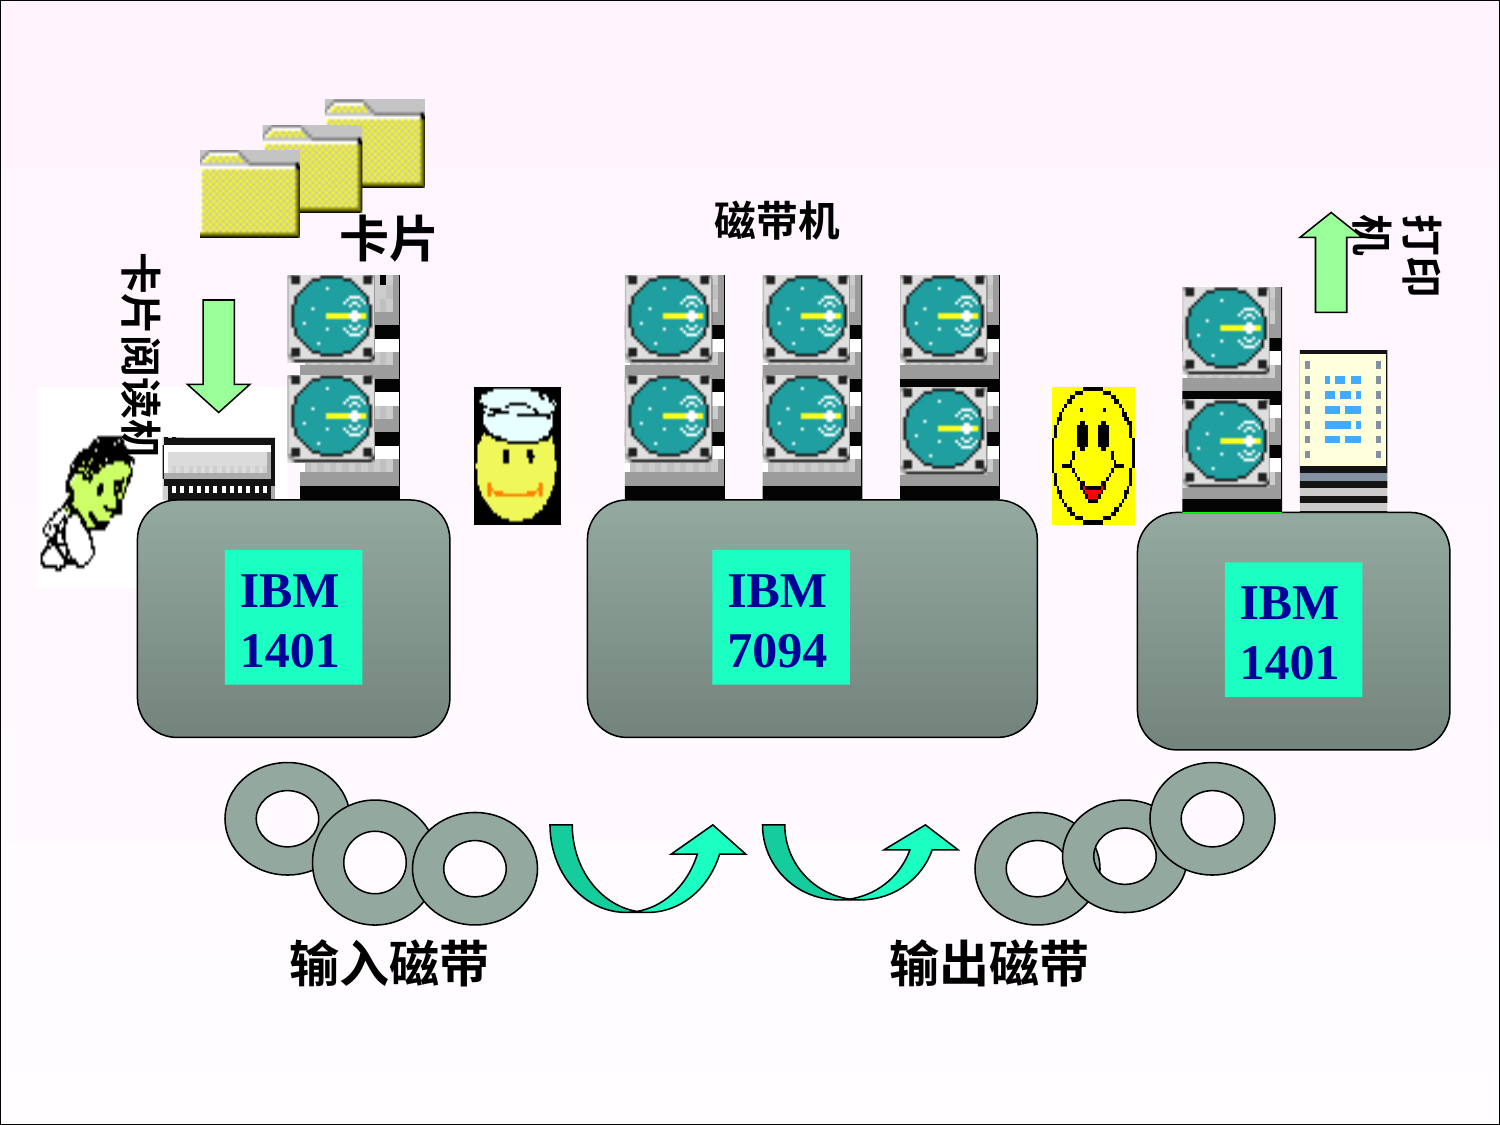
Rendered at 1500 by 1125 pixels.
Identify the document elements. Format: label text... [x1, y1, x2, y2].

text_box [225, 762, 349, 876]
text_box 输入磁带 [275, 924, 550, 1000]
text_box 卡片阅读机 [94, 237, 175, 385]
text_box IBM7094 [712, 549, 850, 685]
text_box [187, 299, 250, 385]
picture [762, 274, 863, 501]
text_box [412, 812, 538, 924]
text_box [312, 800, 429, 924]
picture [37, 274, 401, 588]
text_box [0, 0, 1500, 1125]
text_box [1149, 762, 1276, 876]
text_box 卡片 [324, 199, 463, 275]
picture [1052, 387, 1136, 526]
text_box 输出磁带 [875, 924, 1150, 1000]
text_box [1299, 212, 1363, 313]
picture [624, 274, 726, 501]
text_box [1137, 512, 1450, 750]
picture [474, 387, 562, 526]
text_box IBM1401 [1224, 562, 1363, 698]
text_box [1062, 800, 1186, 913]
text_box 打印机 [1374, 199, 1456, 350]
picture [199, 99, 426, 238]
text_box IBM1401 [224, 549, 363, 685]
text_box [137, 499, 450, 738]
text_box [975, 812, 1088, 924]
text_box [549, 824, 746, 913]
text_box [762, 824, 959, 900]
picture [1181, 287, 1283, 513]
picture [1299, 349, 1388, 513]
text_box [587, 499, 1038, 738]
text_box [1094, 849, 1101, 871]
picture [899, 274, 1001, 501]
text_box 磁带机 [699, 187, 888, 253]
